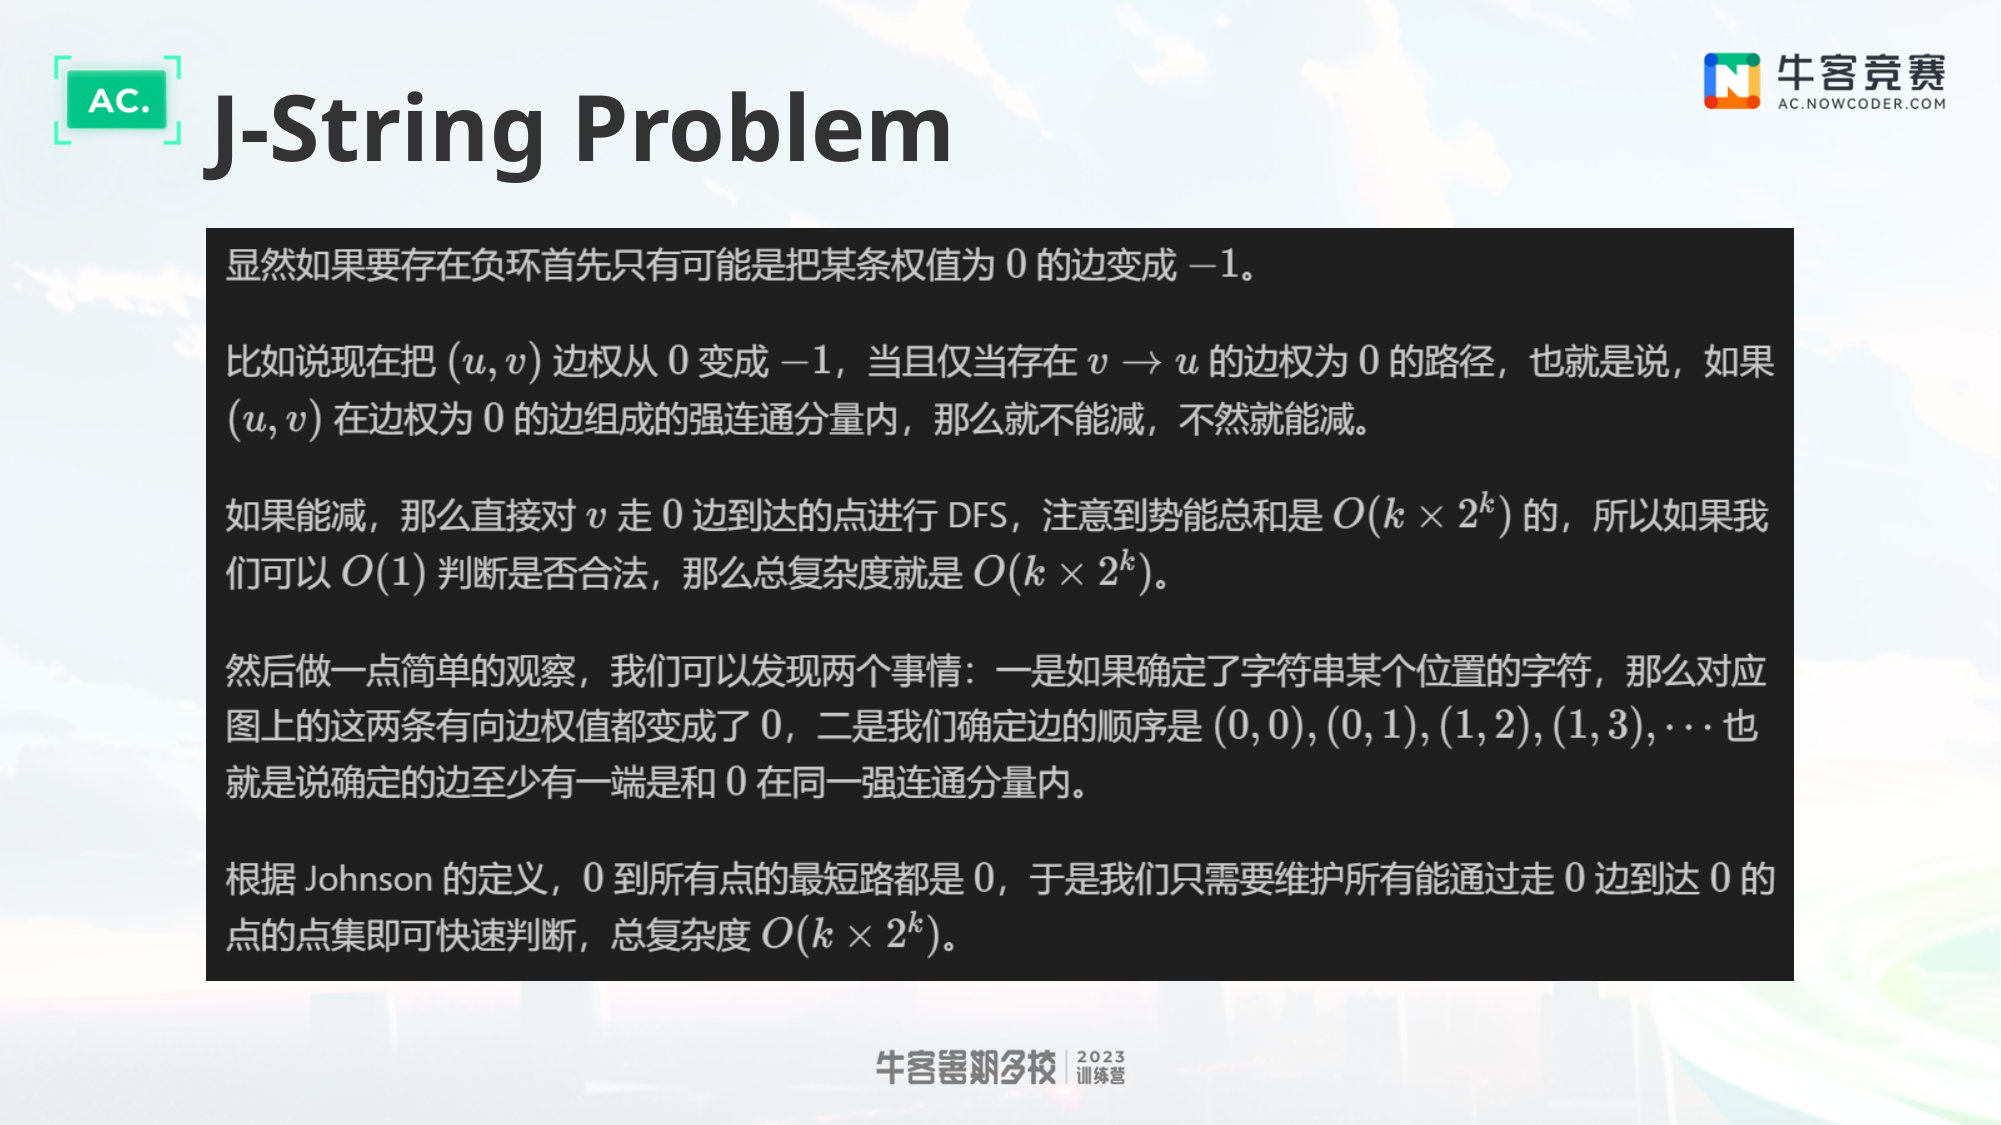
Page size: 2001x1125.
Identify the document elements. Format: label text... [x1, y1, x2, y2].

picture [0, 0, 2001, 1125]
title J-String Problem [195, 59, 1653, 203]
